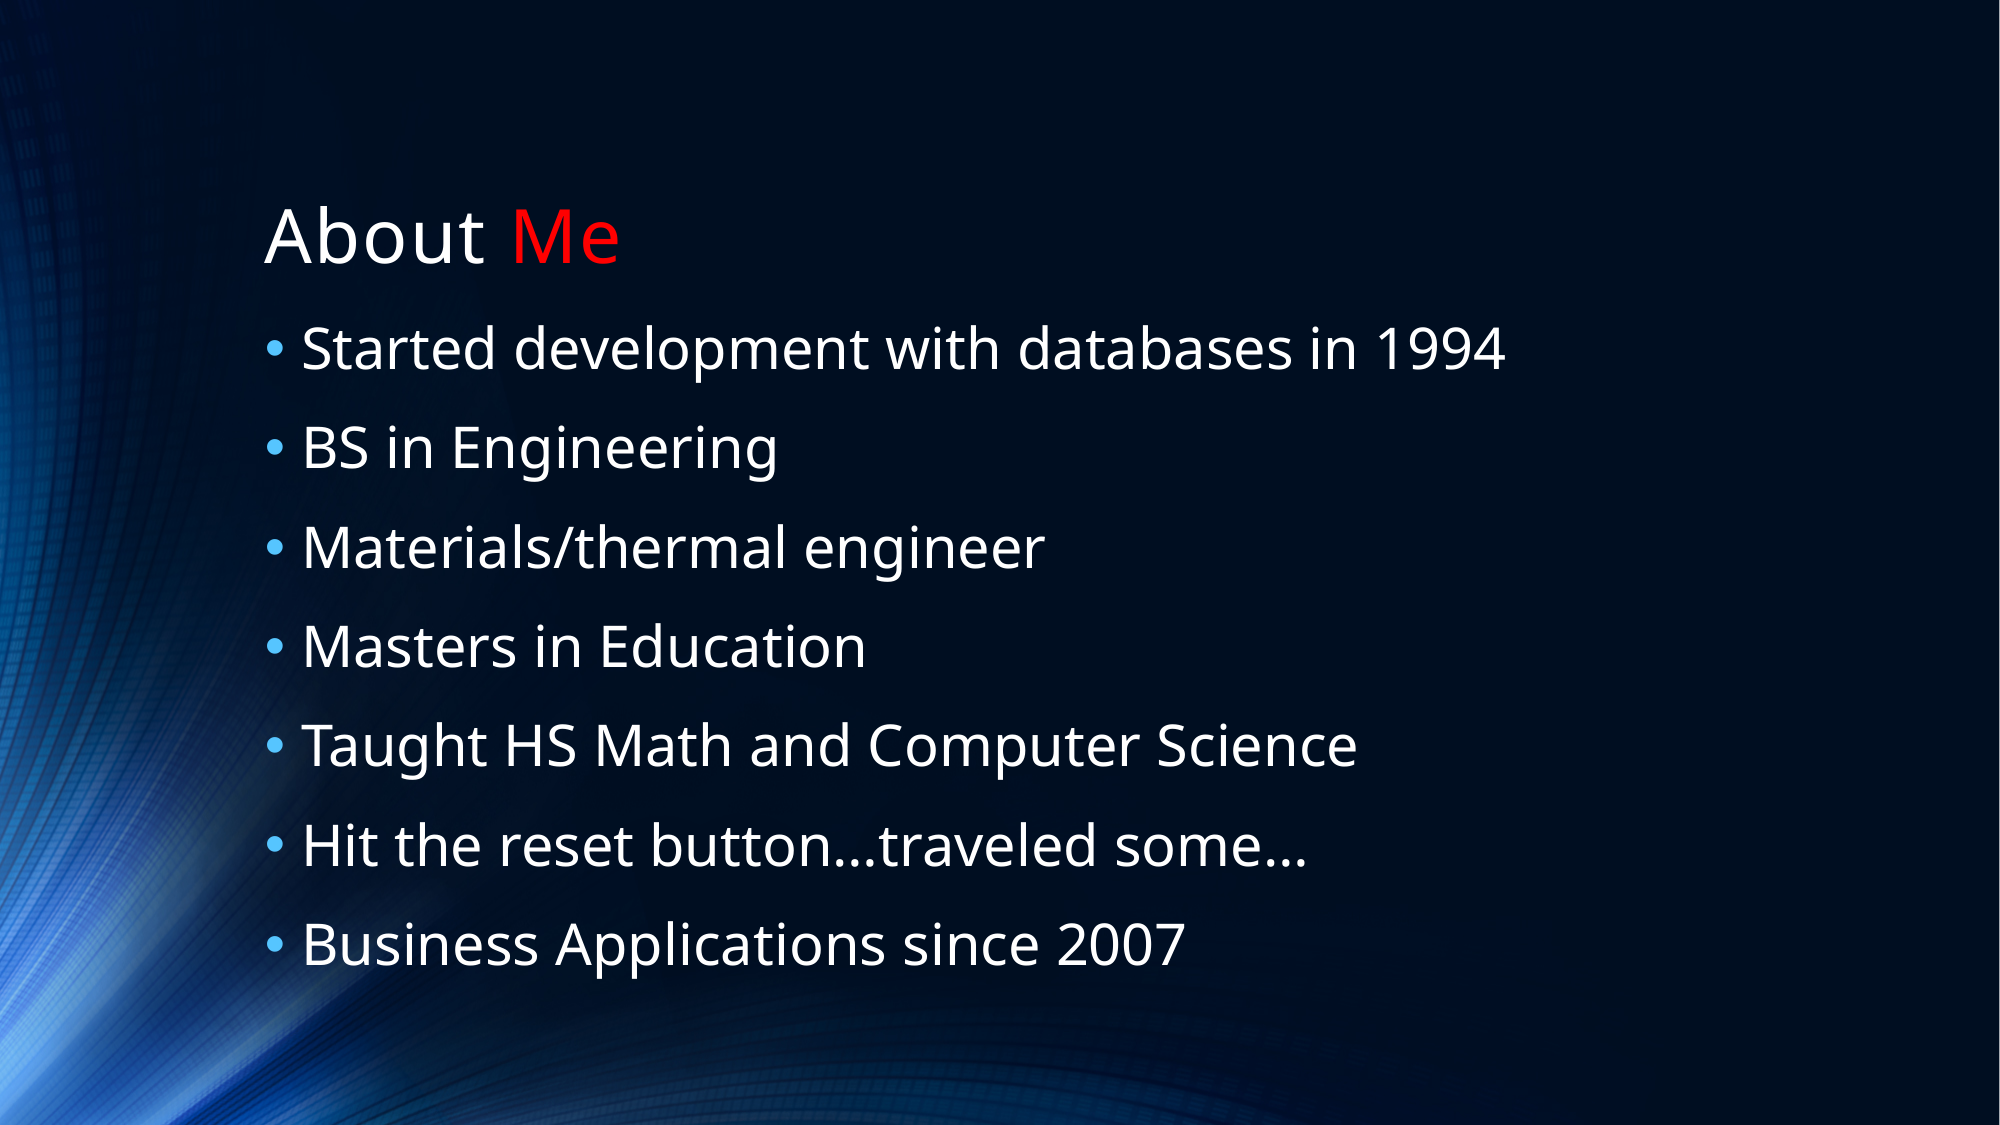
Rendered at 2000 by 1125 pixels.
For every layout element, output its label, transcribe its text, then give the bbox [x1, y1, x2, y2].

list Started development with databases in 1994 BS in Engineering Materials/thermal engineer Masters in Education Taught HS Math and Computer Science Hit the reset button…traveled some… Business Applications since 2007 [249, 312, 1749, 988]
picture [0, 0, 2000, 1125]
title About Me [249, 62, 1750, 288]
